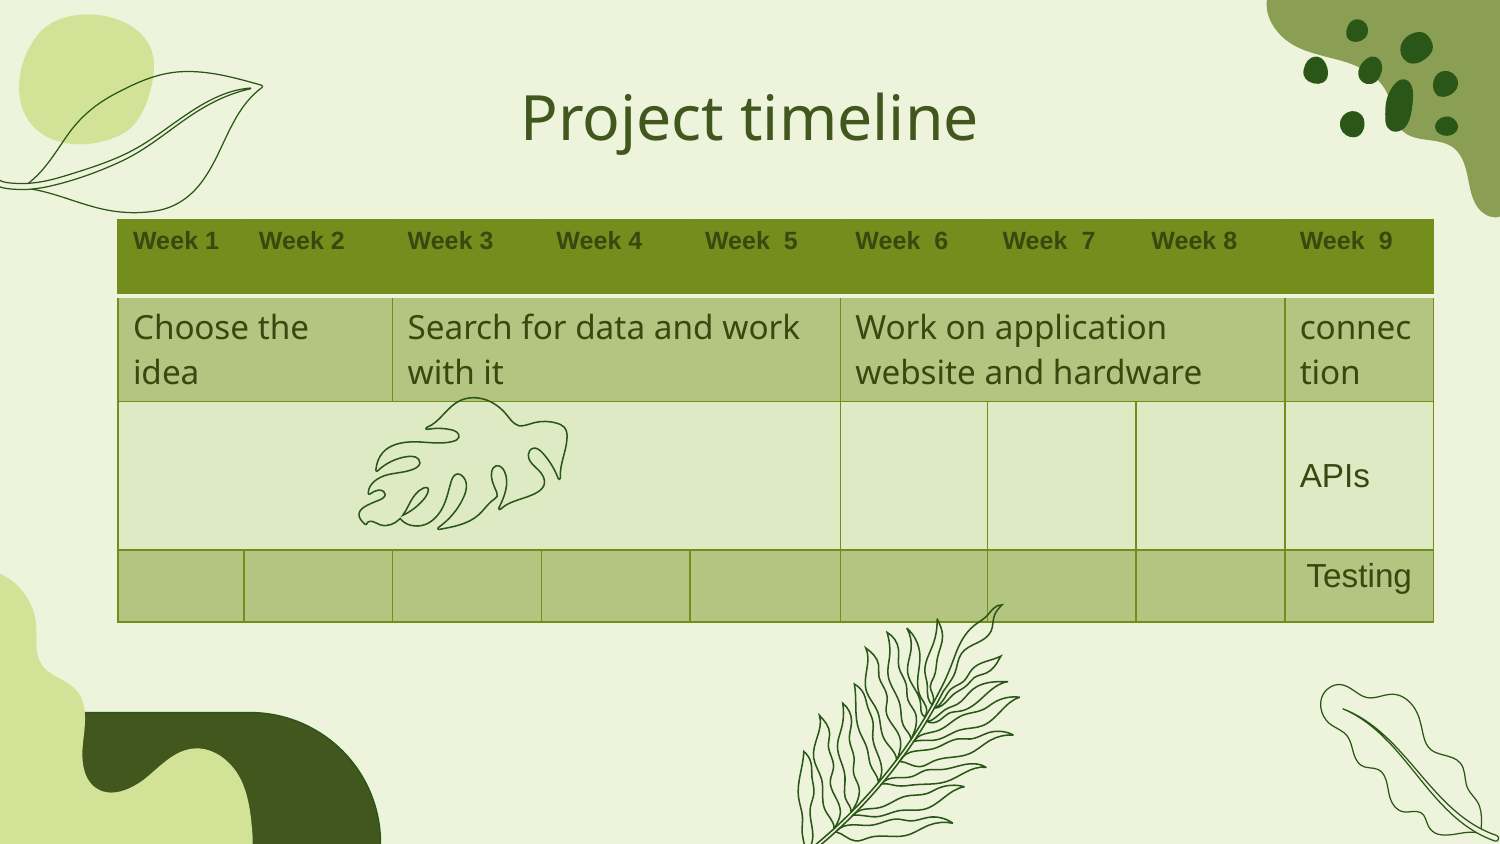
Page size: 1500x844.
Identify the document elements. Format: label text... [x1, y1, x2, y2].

table_header Week 3 [393, 220, 541, 294]
table_header Week 9 [1286, 220, 1433, 294]
table_cell APIs [1286, 402, 1433, 549]
table_cell Testing [1286, 551, 1433, 621]
table_cell [691, 551, 840, 621]
table_header Week 5 [691, 220, 840, 294]
table_header Week 4 [542, 220, 689, 294]
table_header Week 7 [988, 220, 1135, 294]
table_cell [1137, 402, 1284, 549]
table_header Week 1 [119, 220, 243, 294]
table_cell [841, 551, 987, 602]
table_cell [988, 402, 1135, 549]
table_cell Work on application website and hardware [841, 298, 1284, 401]
table_header Week 2 [245, 220, 392, 294]
table_cell Choose the idea [119, 298, 392, 401]
table_header Week 6 [841, 220, 987, 294]
table_cell [245, 551, 392, 621]
table_cell [542, 551, 689, 621]
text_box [749, 604, 1021, 844]
table_cell [988, 551, 1135, 621]
table_cell [841, 402, 987, 549]
table_cell [119, 402, 840, 549]
table_cell [393, 551, 541, 621]
title Project timeline [118, 63, 1382, 158]
table_cell [119, 551, 243, 621]
table_cell connection [1286, 298, 1433, 401]
table_header Week 8 [1137, 220, 1284, 294]
table_cell Search for data and work with it [393, 298, 840, 401]
table_cell [1137, 551, 1284, 621]
